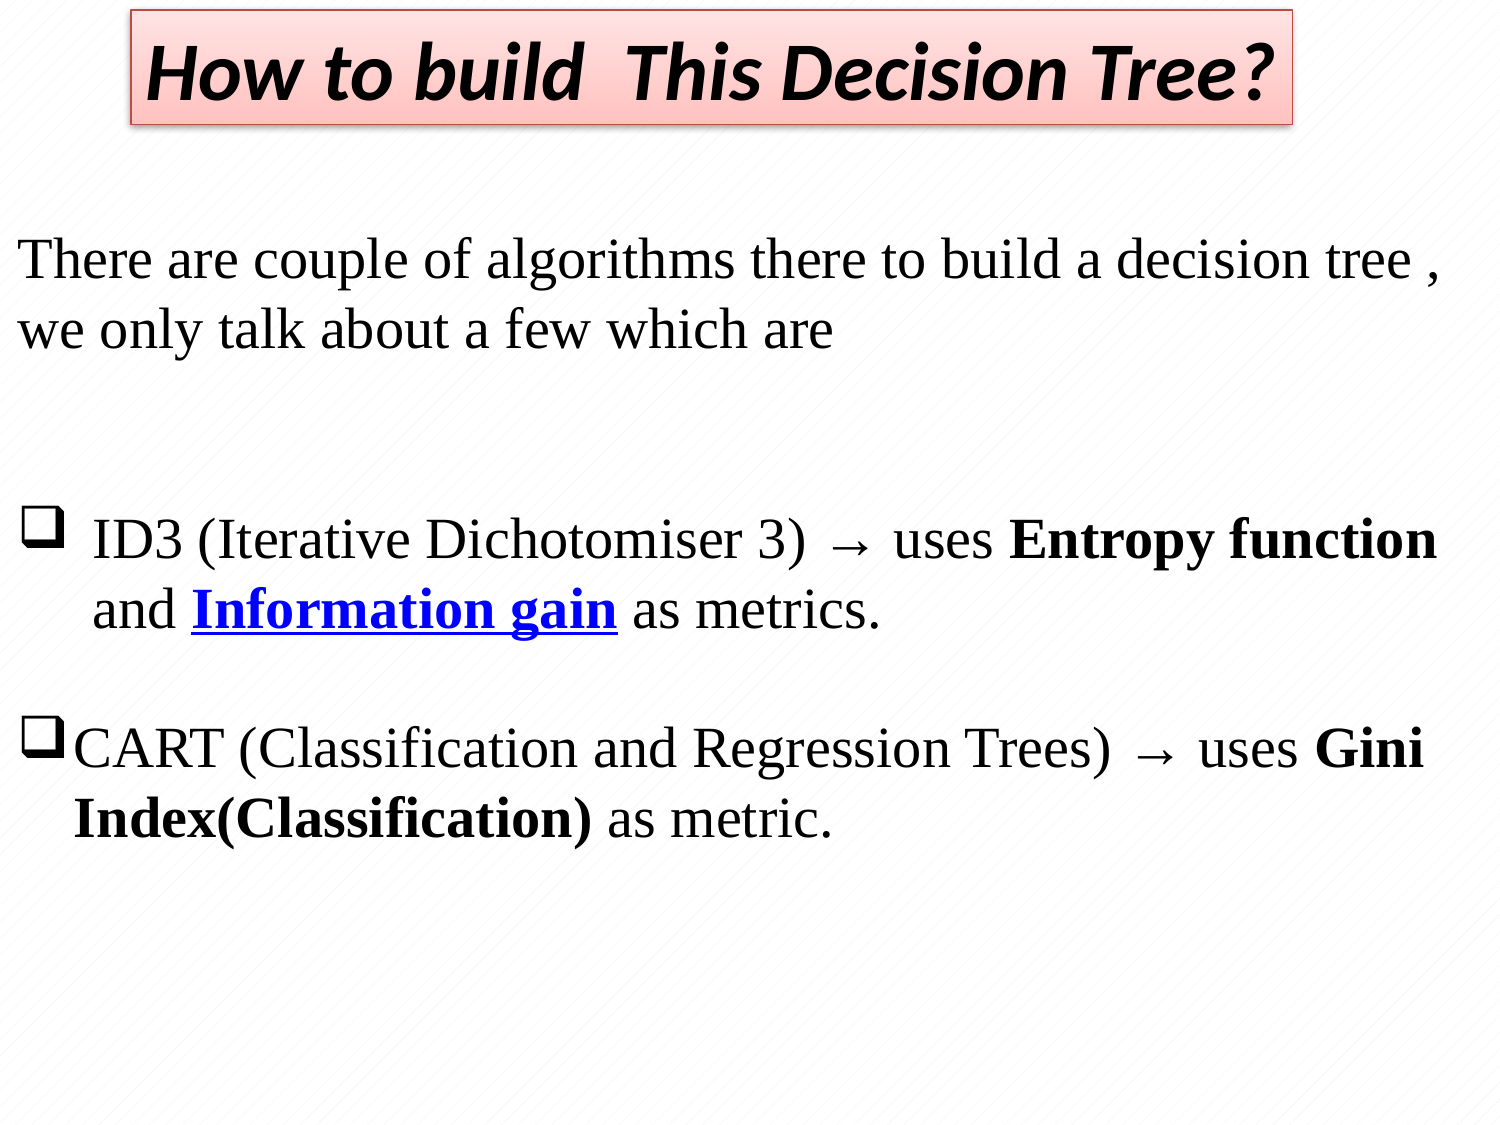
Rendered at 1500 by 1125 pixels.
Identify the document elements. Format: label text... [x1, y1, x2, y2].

text_box There are couple of algorithms there to build a decision tree , we only talk about a few which are ID3 (Iterative Dichotomiser 3) → uses Entropy function and Information gain as metrics. CART (Classification and Regression Trees) → uses Gini Index(Classification) as metric. [3, 212, 1500, 972]
text_box How to build This Decision Tree? [130, 9, 1293, 125]
